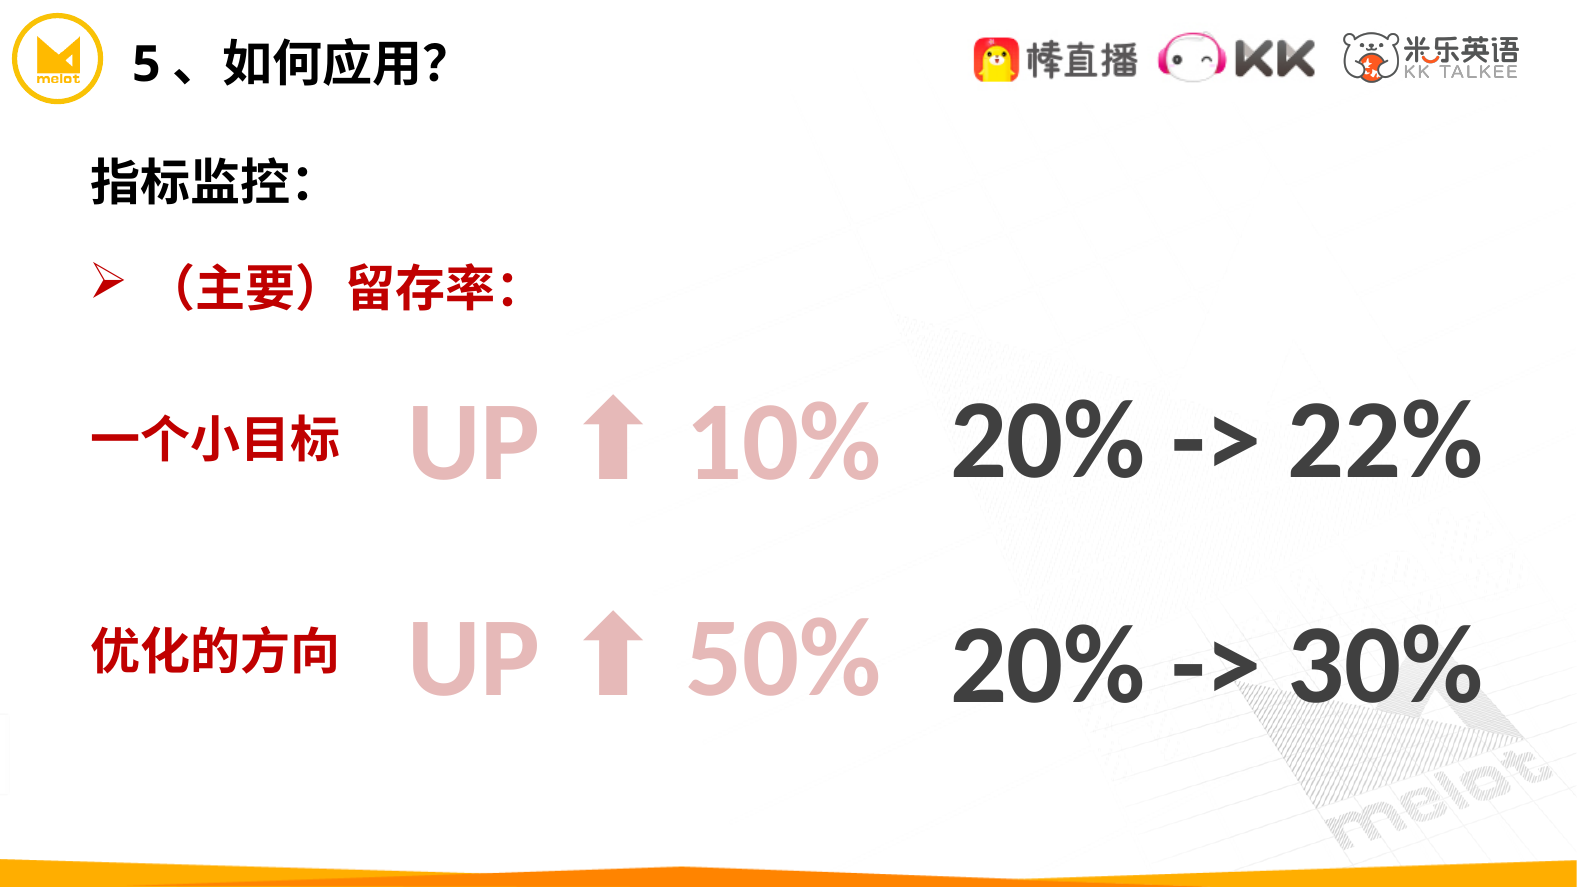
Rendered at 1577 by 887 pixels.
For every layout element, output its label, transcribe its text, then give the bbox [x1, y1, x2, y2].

text_box 一个小目标 [74, 370, 357, 476]
text_box 20% -> 22% [934, 357, 1499, 508]
text_box 5、如何应用？ [120, 11, 933, 111]
text_box 20% -> 30% [934, 582, 1499, 733]
text_box （主要）留存率： [74, 218, 1515, 324]
text_box UP ⬆ 50% [392, 575, 897, 726]
text_box UP ⬆ 10% [392, 359, 897, 510]
picture [0, 0, 1577, 887]
text_box 指标监控： [75, 143, 356, 218]
text_box 优化的方向 [74, 582, 357, 688]
